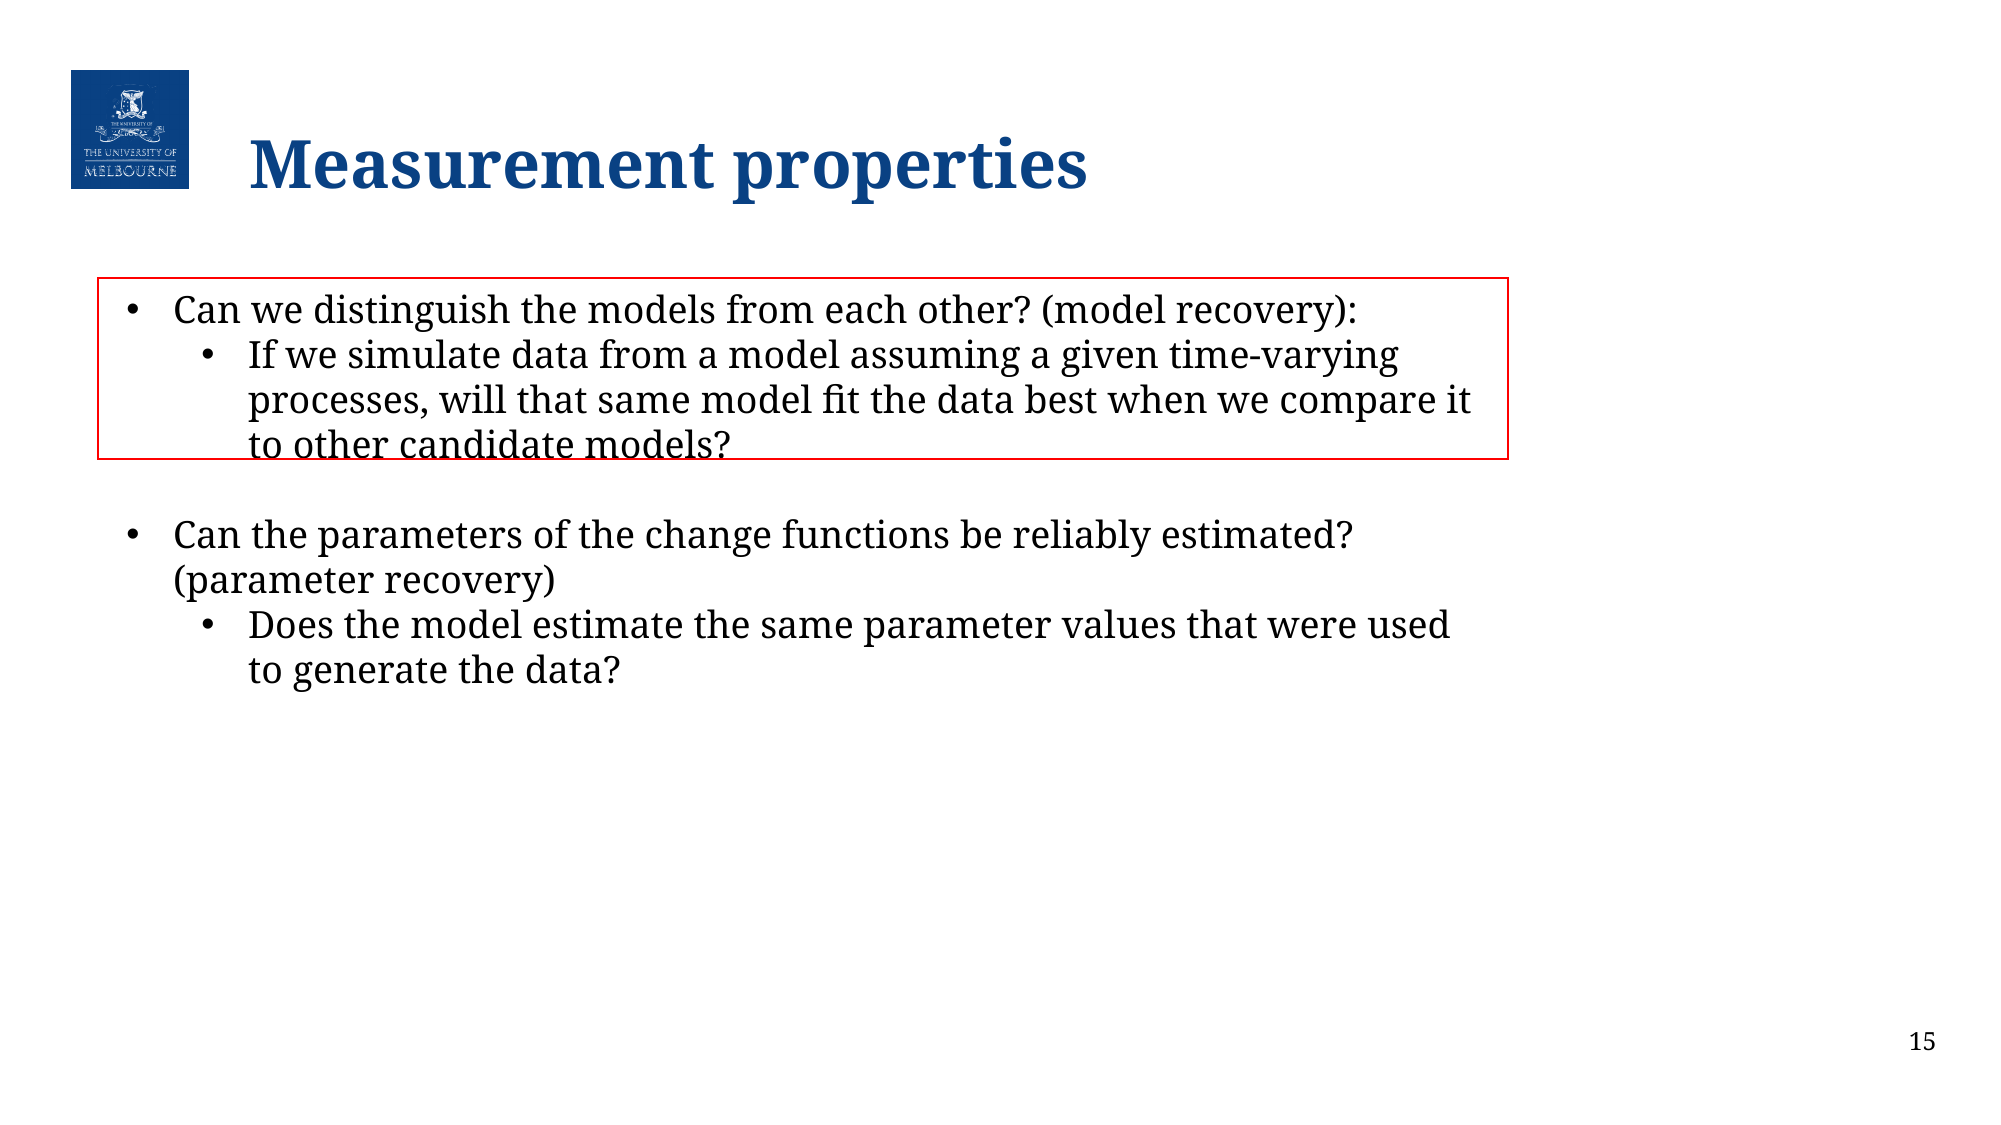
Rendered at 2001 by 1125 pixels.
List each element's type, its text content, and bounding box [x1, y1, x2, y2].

text_box [97, 277, 1509, 460]
text_box Can we distinguish the models from each other? (model recovery): If we simulate data from a model assuming a given time-varying processes, will that same model fit the data best when we compare it to other candidate models? Can the parameters of the change functions be reliably estimated? (parameter recovery) Does the model estimate the same parameter values that were used to generate the data? [111, 460, 1494, 698]
slide_number 15 [1797, 1012, 1937, 1073]
title Measurement properties [234, 64, 1924, 211]
picture [71, 70, 189, 189]
